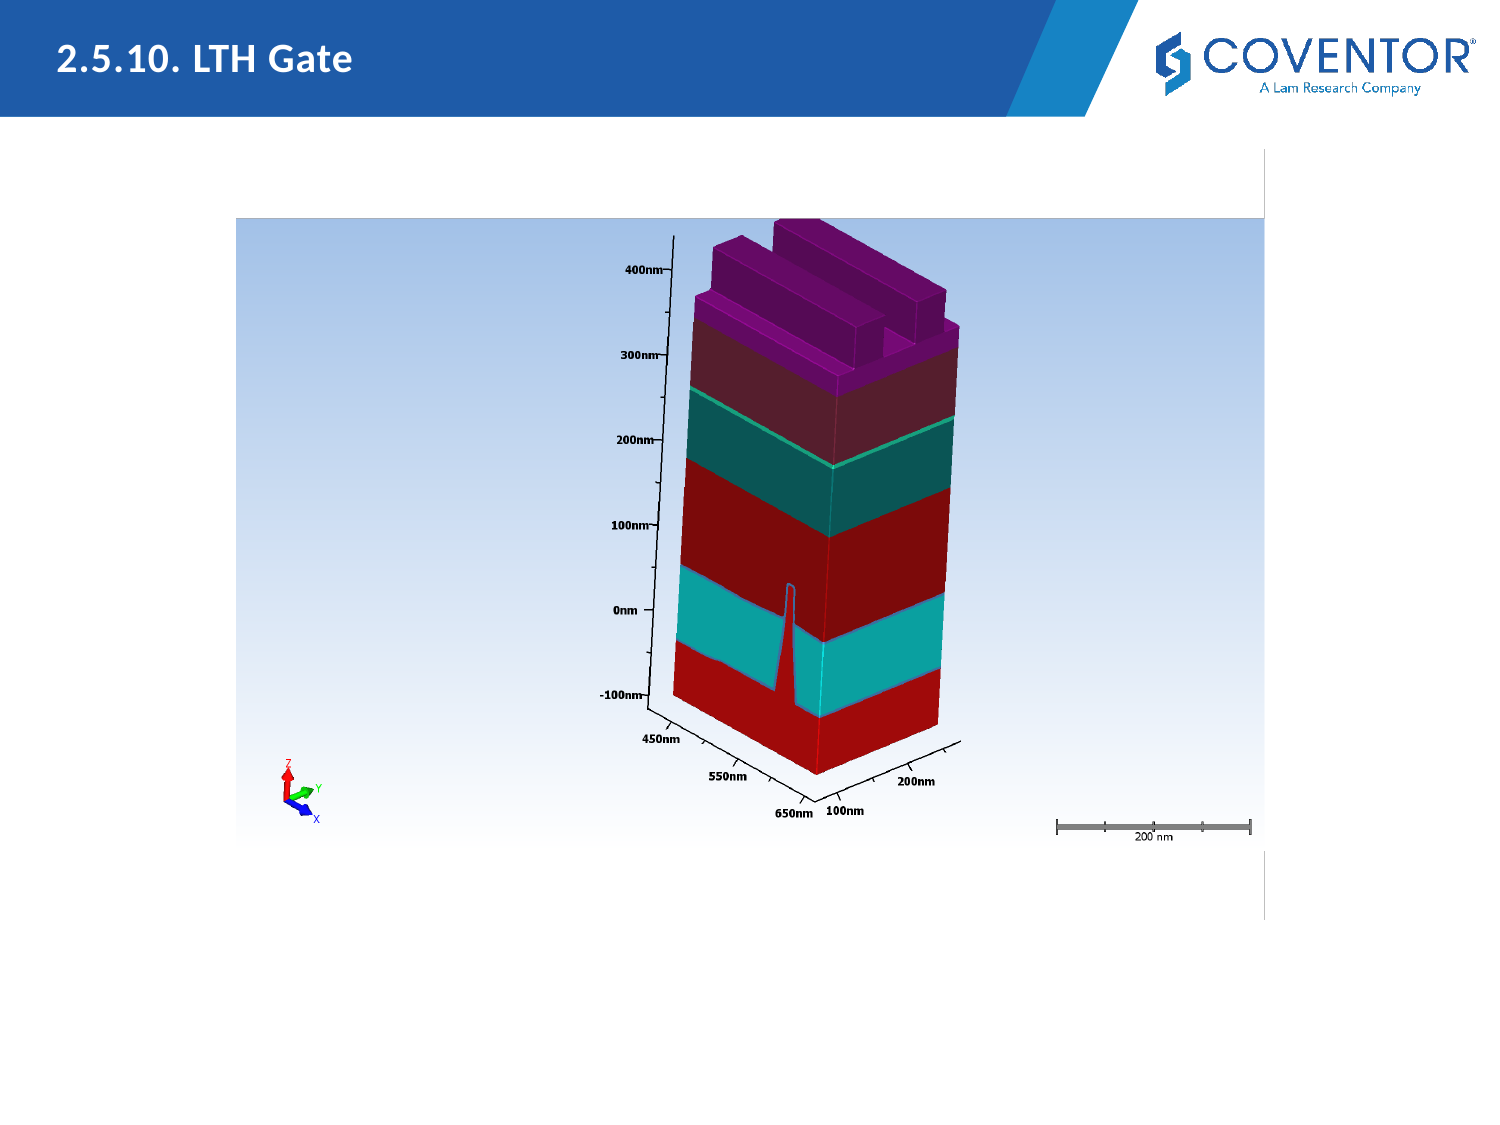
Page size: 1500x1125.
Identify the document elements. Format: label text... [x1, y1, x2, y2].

picture [1144, 25, 1486, 103]
picture [41, 148, 1459, 921]
title 2.5.10. LTH Gate [41, 9, 951, 102]
